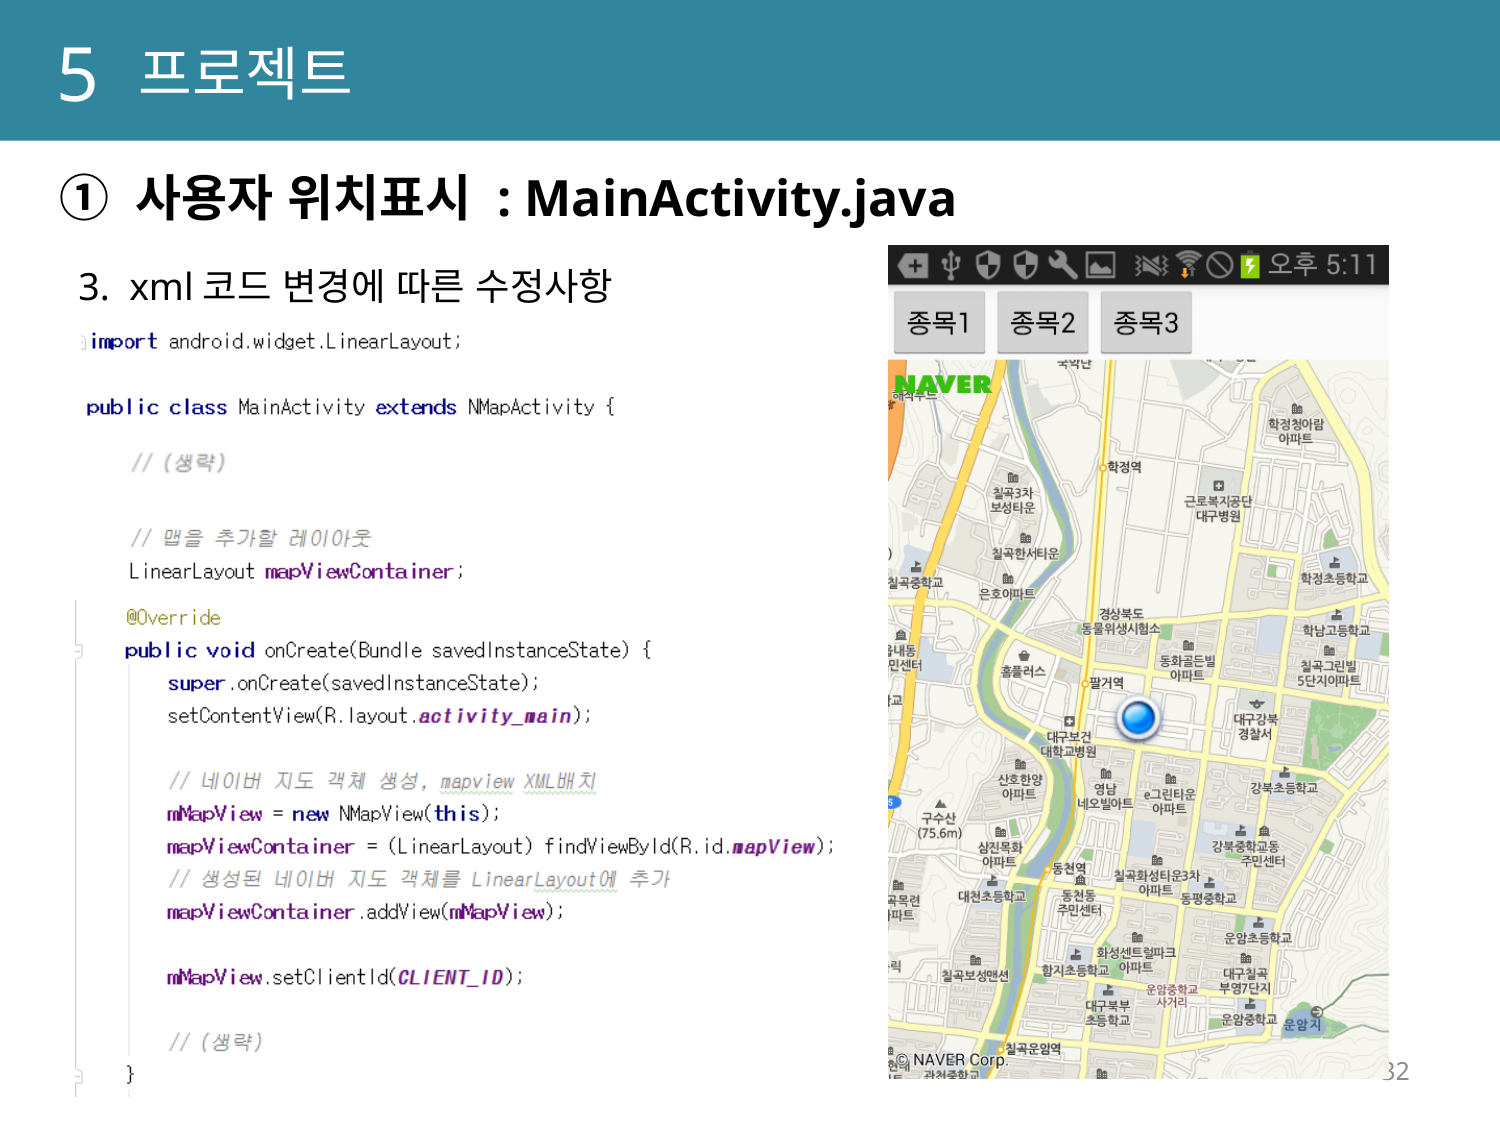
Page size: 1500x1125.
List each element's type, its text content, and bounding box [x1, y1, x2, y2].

picture [75, 325, 845, 1097]
text_box [0, 0, 1500, 143]
text_box 프로젝트 [123, 29, 1046, 115]
text_box 3. xml코드 변경에 따른 수정사항 [63, 255, 629, 315]
slide_number 32 [1074, 1042, 1425, 1103]
picture [888, 245, 1389, 1080]
text_box 5 [41, 19, 124, 125]
text_box ① 사용자 위치표시 : MainActivity.java [44, 159, 1427, 234]
